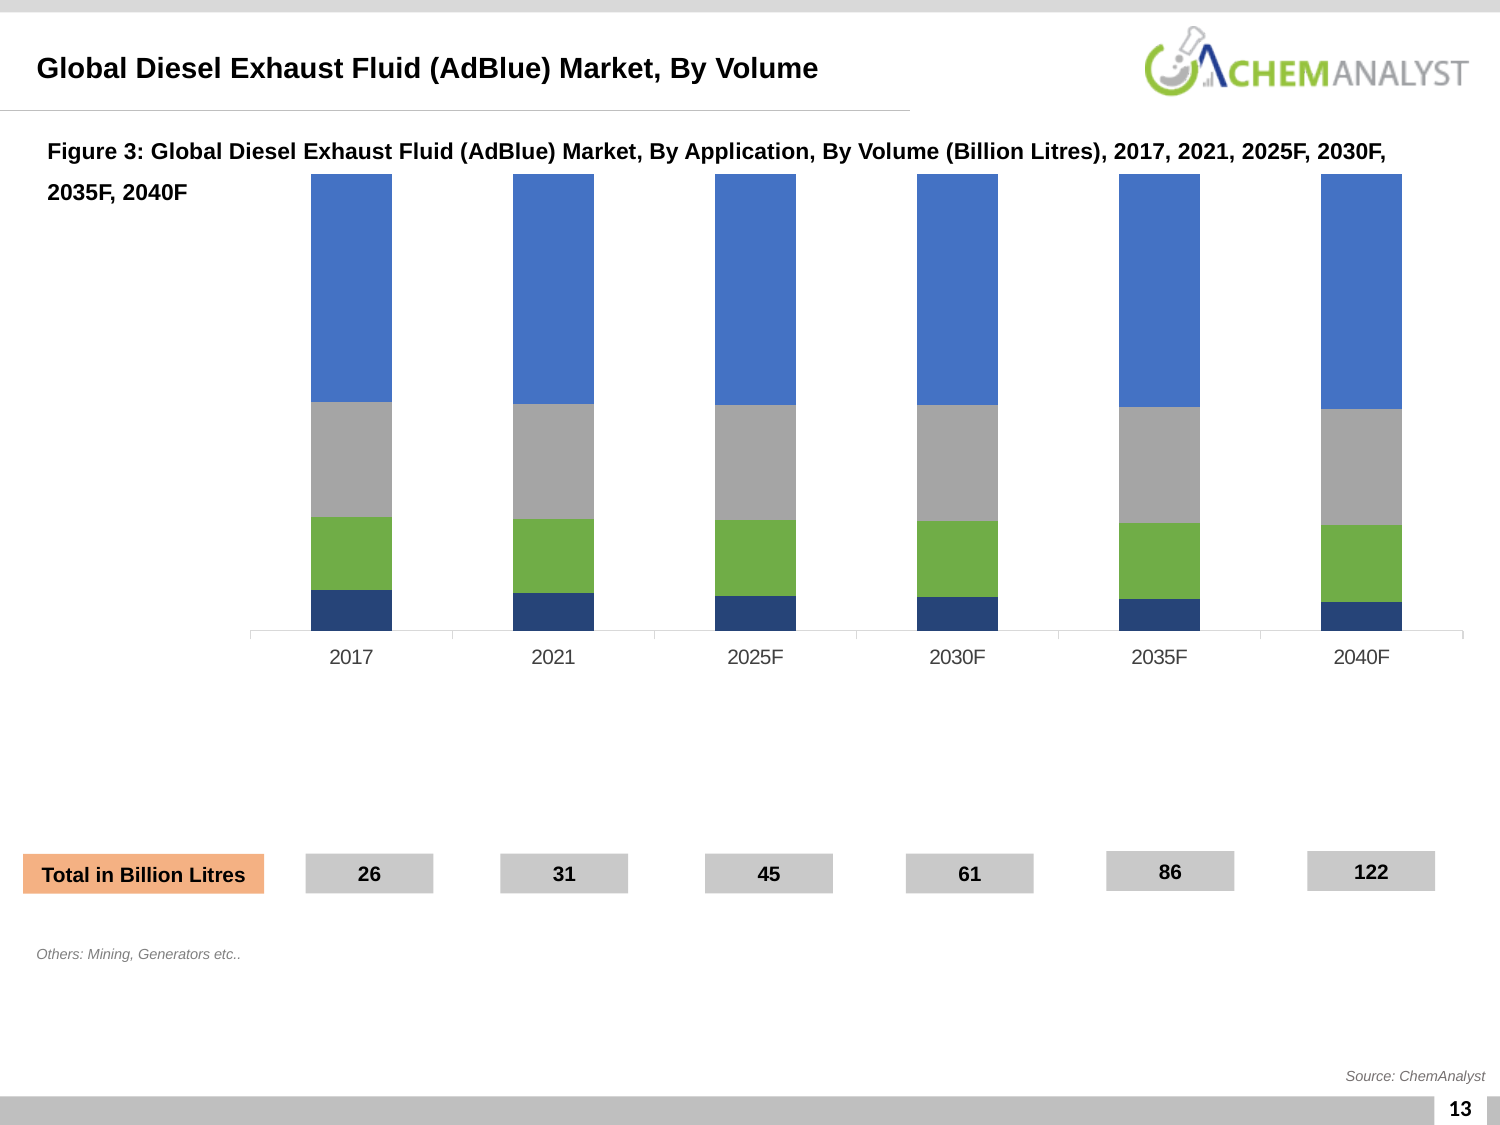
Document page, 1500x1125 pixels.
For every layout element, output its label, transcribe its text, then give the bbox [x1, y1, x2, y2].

text_box Figure 3: Global Diesel Exhaust Fluid (AdBlue) Market, By Application, By Volume (Billion Litres), 2017, 2021, 2025F, 2030F, 2035F, 2040F [32, 115, 1448, 171]
picture [1145, 26, 1479, 113]
chart [0, 171, 1500, 1029]
text_box Source: ChemAnalyst [1263, 1059, 1500, 1092]
list Global Diesel Exhaust Fluid (AdBlue) Market, By Volume [21, 31, 1312, 107]
